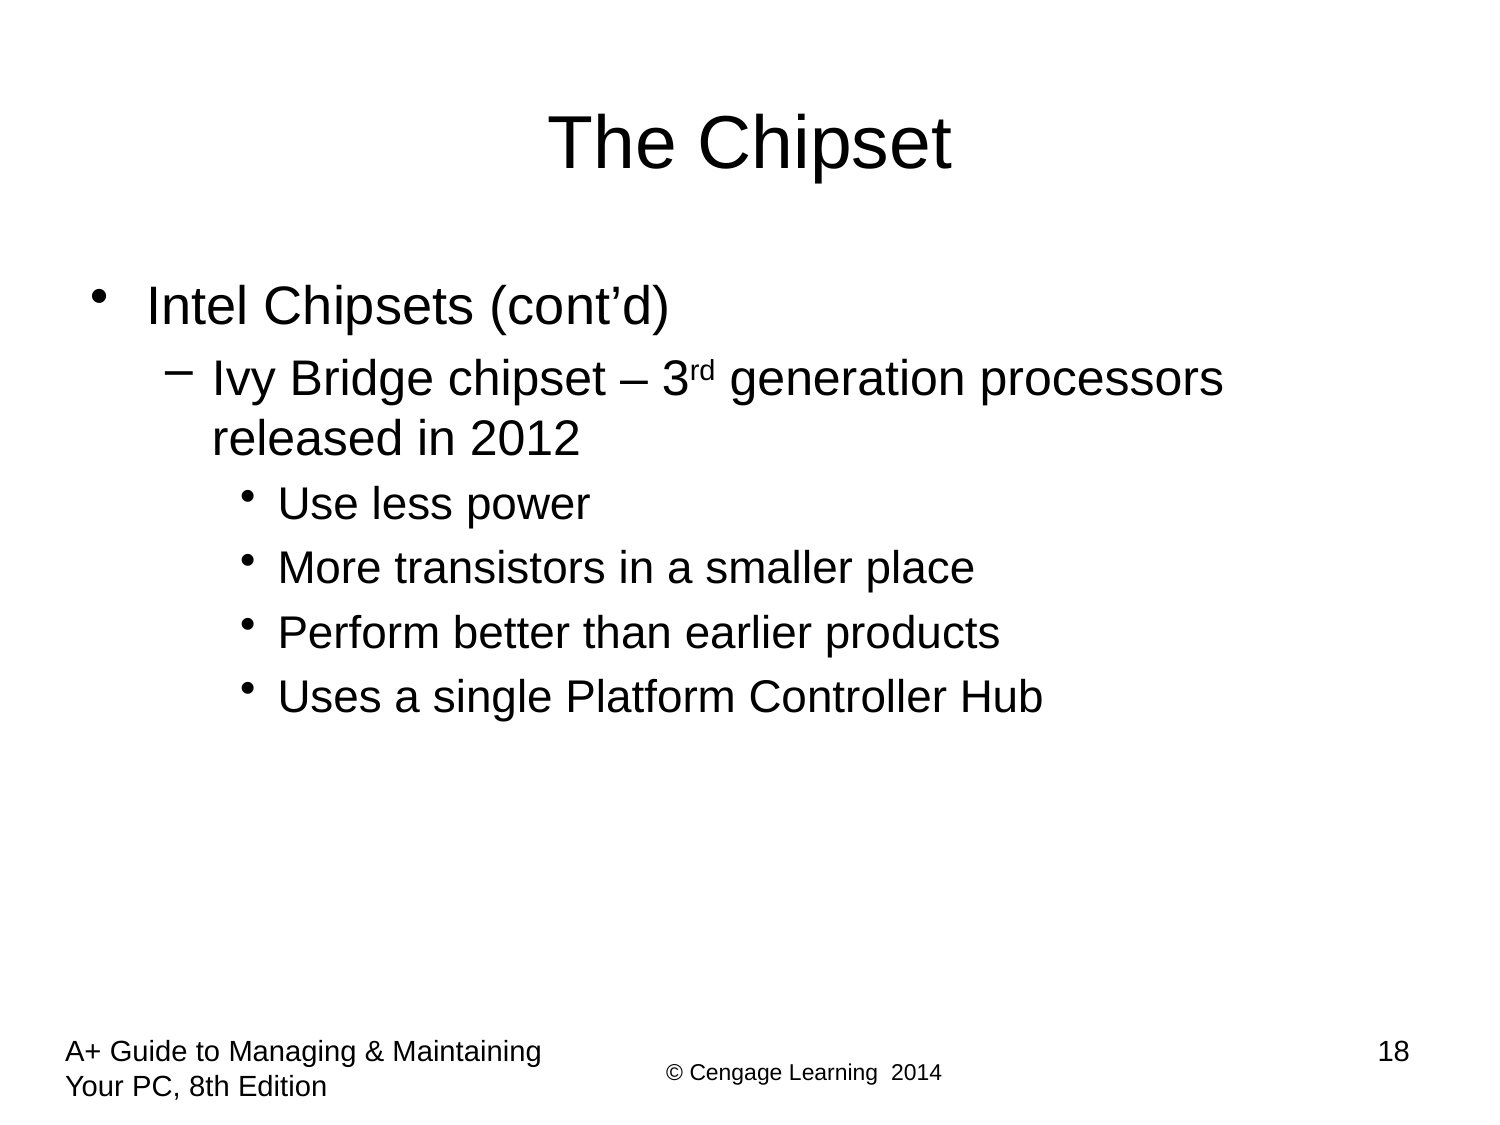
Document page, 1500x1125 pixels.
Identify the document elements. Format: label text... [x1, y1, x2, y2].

list Intel Chipsets (cont’d) Ivy Bridge chipset – 3rd generation processors released in 2012 Use less power More transistors in a smaller place Perform better than earlier products Uses a single Platform Controller Hub [75, 262, 1425, 1005]
slide_number 18 [1074, 1024, 1426, 1103]
footer A+ Guide to Managing & Maintaining Your PC, 8th Edition [49, 1024, 613, 1104]
title The Chipset [75, 45, 1425, 233]
